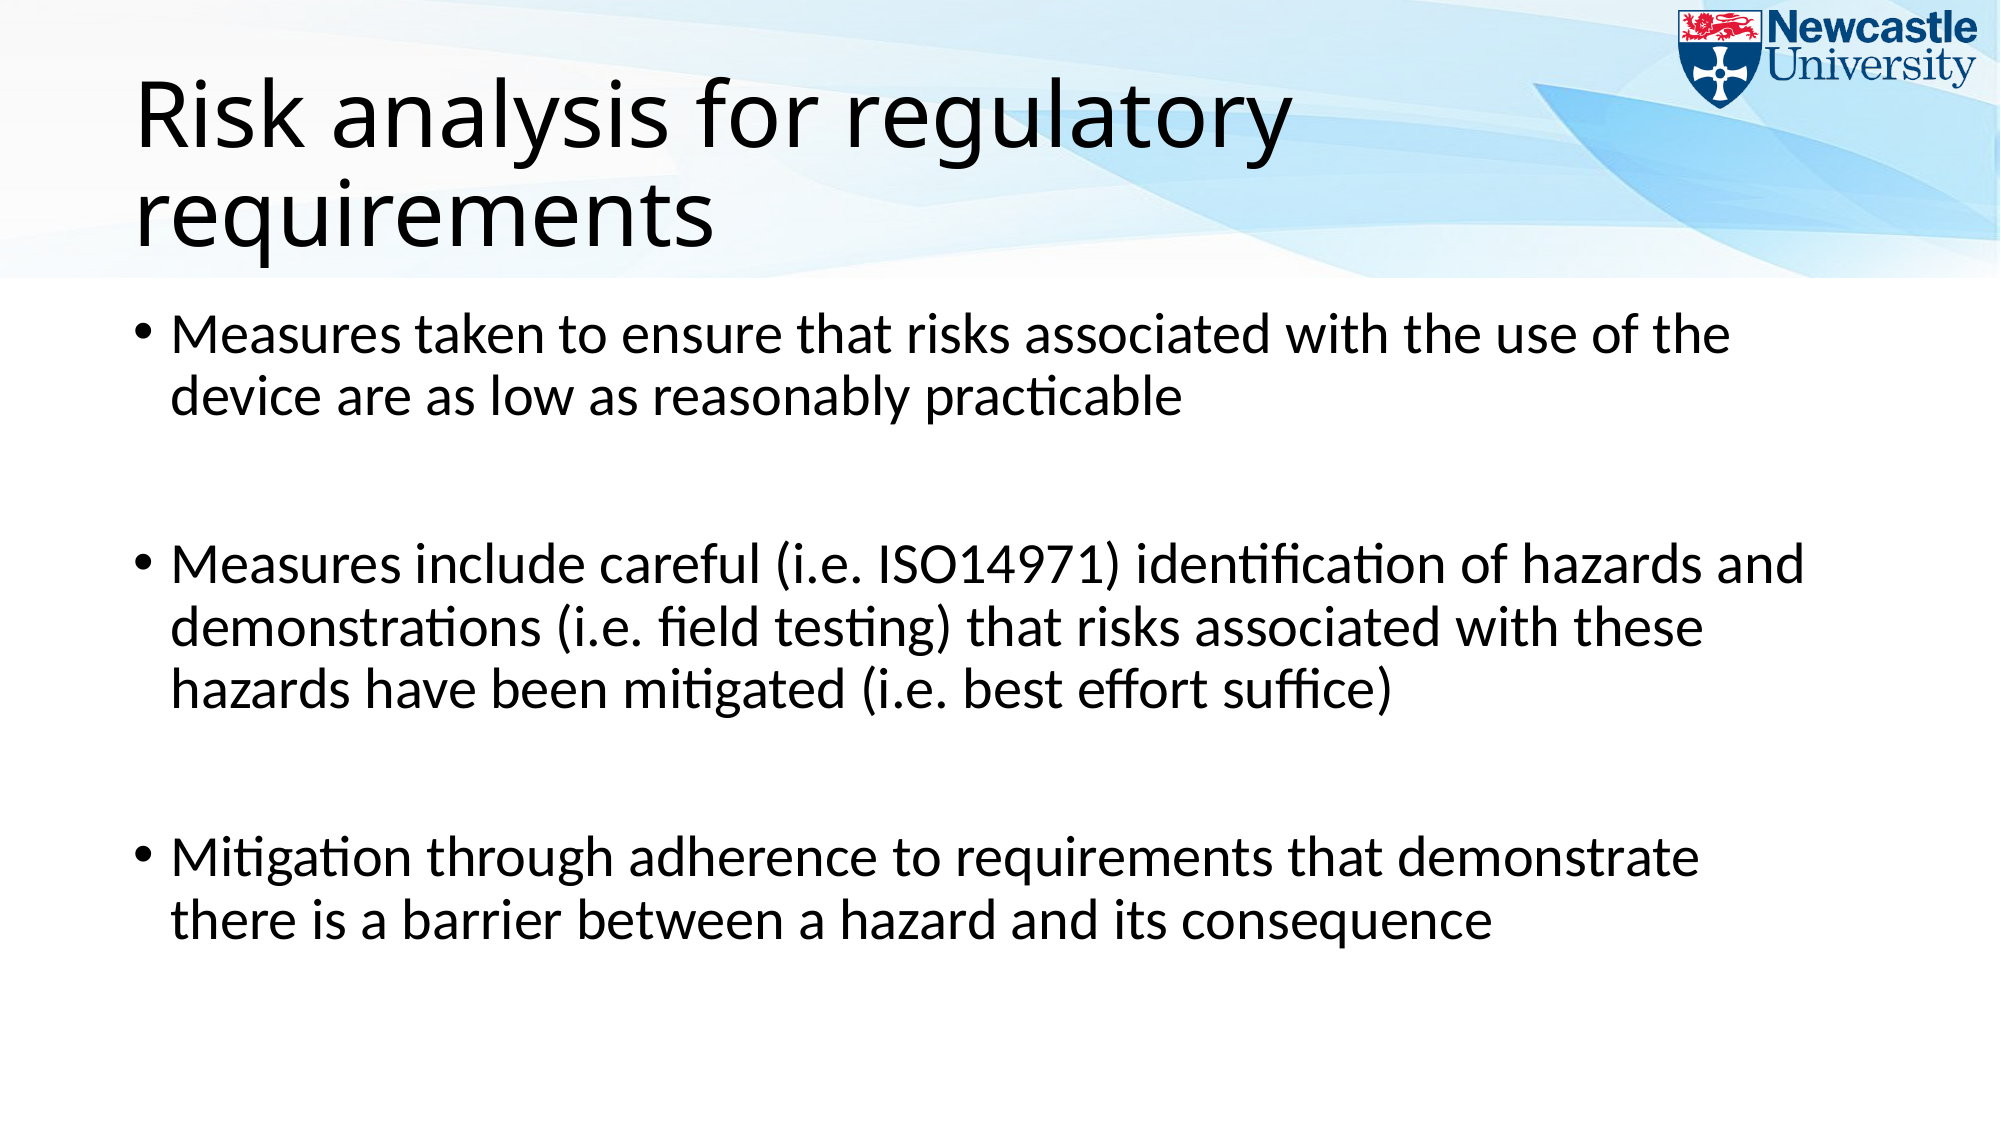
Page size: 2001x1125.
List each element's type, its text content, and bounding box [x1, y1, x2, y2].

list Measures taken to ensure that risks associated with the use of the device are as low as reasonably practicable Measures include careful (i.e. ISO14971) identification of hazards and demonstrations (i.e. field testing) that risks associated with these hazards have been mitigated (i.e. best effort suffice) Mitigation through adherence to requirements that demonstrate there is a barrier between a hazard and its consequence [118, 295, 1844, 1060]
title Risk analysis for regulatory requirements [118, 59, 1844, 277]
picture [1678, 10, 1977, 109]
